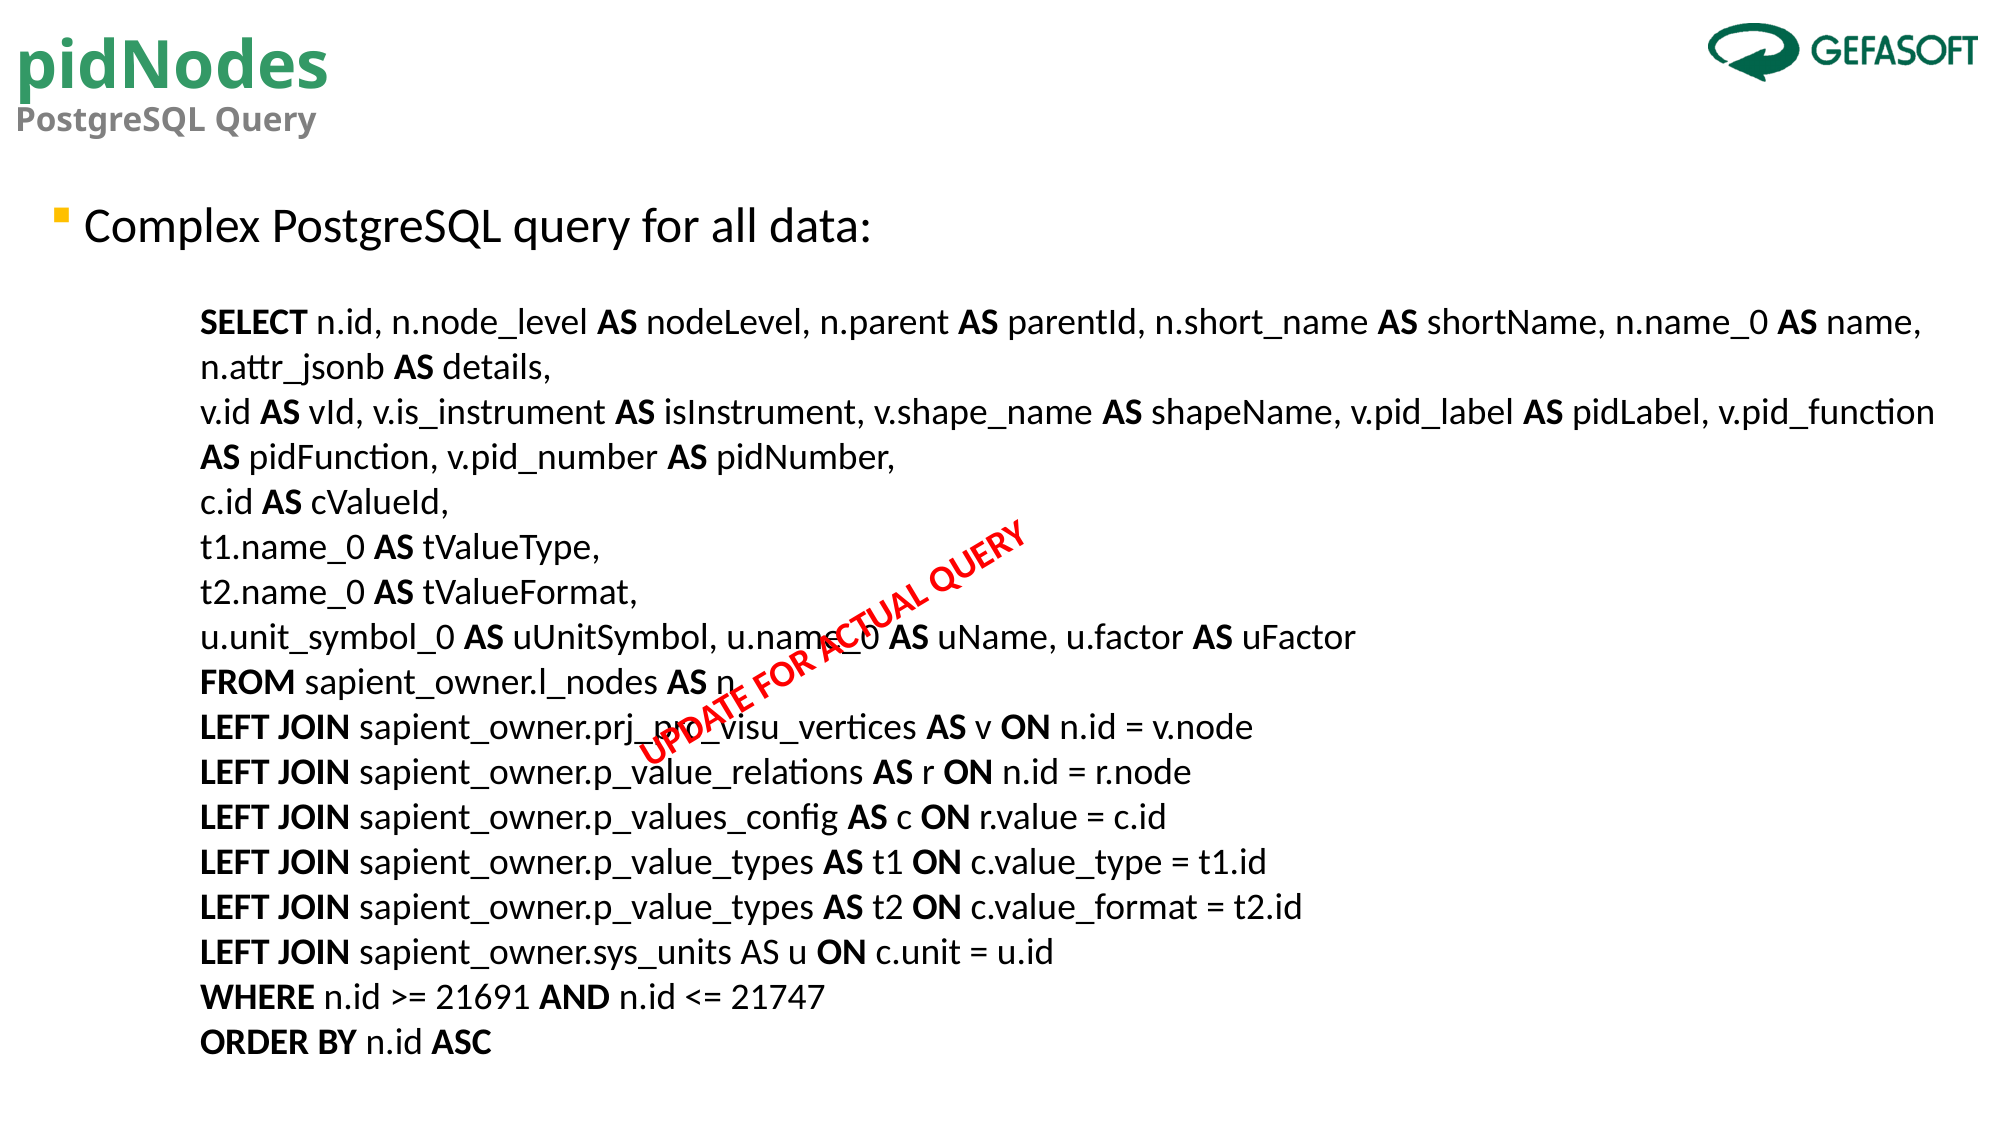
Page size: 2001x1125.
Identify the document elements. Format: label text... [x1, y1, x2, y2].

text_box Complex PostgreSQL query for all data: SELECT n.id, n.node_level AS nodeLevel, n.parent AS parentId, n.short_name AS shortName, n.name_0 AS name, n.attr_jsonb AS details, v.id AS vId, v.is_instrument AS isInstrument, v.shape_name AS shapeName, v.pid_label AS pidLabel, v.pid_function AS pidFunction, v.pid_number AS pidNumber, c.id AS cValueId, t1.name_0 AS tValueType, t2.name_0 AS tValueFormat, u.unit_symbol_0 AS uUnitSymbol, u.name_0 AS uName, u.factor AS uFactor FROM sapient_owner.l_nodes AS n LEFT JOIN sapient_owner.prj_prc_visu_vertices AS v ON n.id = v.node LEFT JOIN sapient_owner.p_value_relations AS r ON n.id = r.node LEFT JOIN sapient_owner.p_values_config AS c ON r.value = c.id LEFT JOIN sapient_owner.p_value_types AS t1 ON c.value_type = t1.id LEFT JOIN sapient_owner.p_value_types AS t2 ON c.value_format = t2.id LEFT JOIN sapient_owner.sys_units AS u ON c.unit = u.id WHERE n.id >= 21691 AND n.id <= 21747 ORDER BY n.id ASC [35, 184, 1965, 1070]
picture [1708, 22, 1978, 82]
title pidNodes PostgreSQL Query [0, 3, 2000, 166]
text_box UPDATE FOR ACTUAL QUERY [577, 467, 1095, 811]
